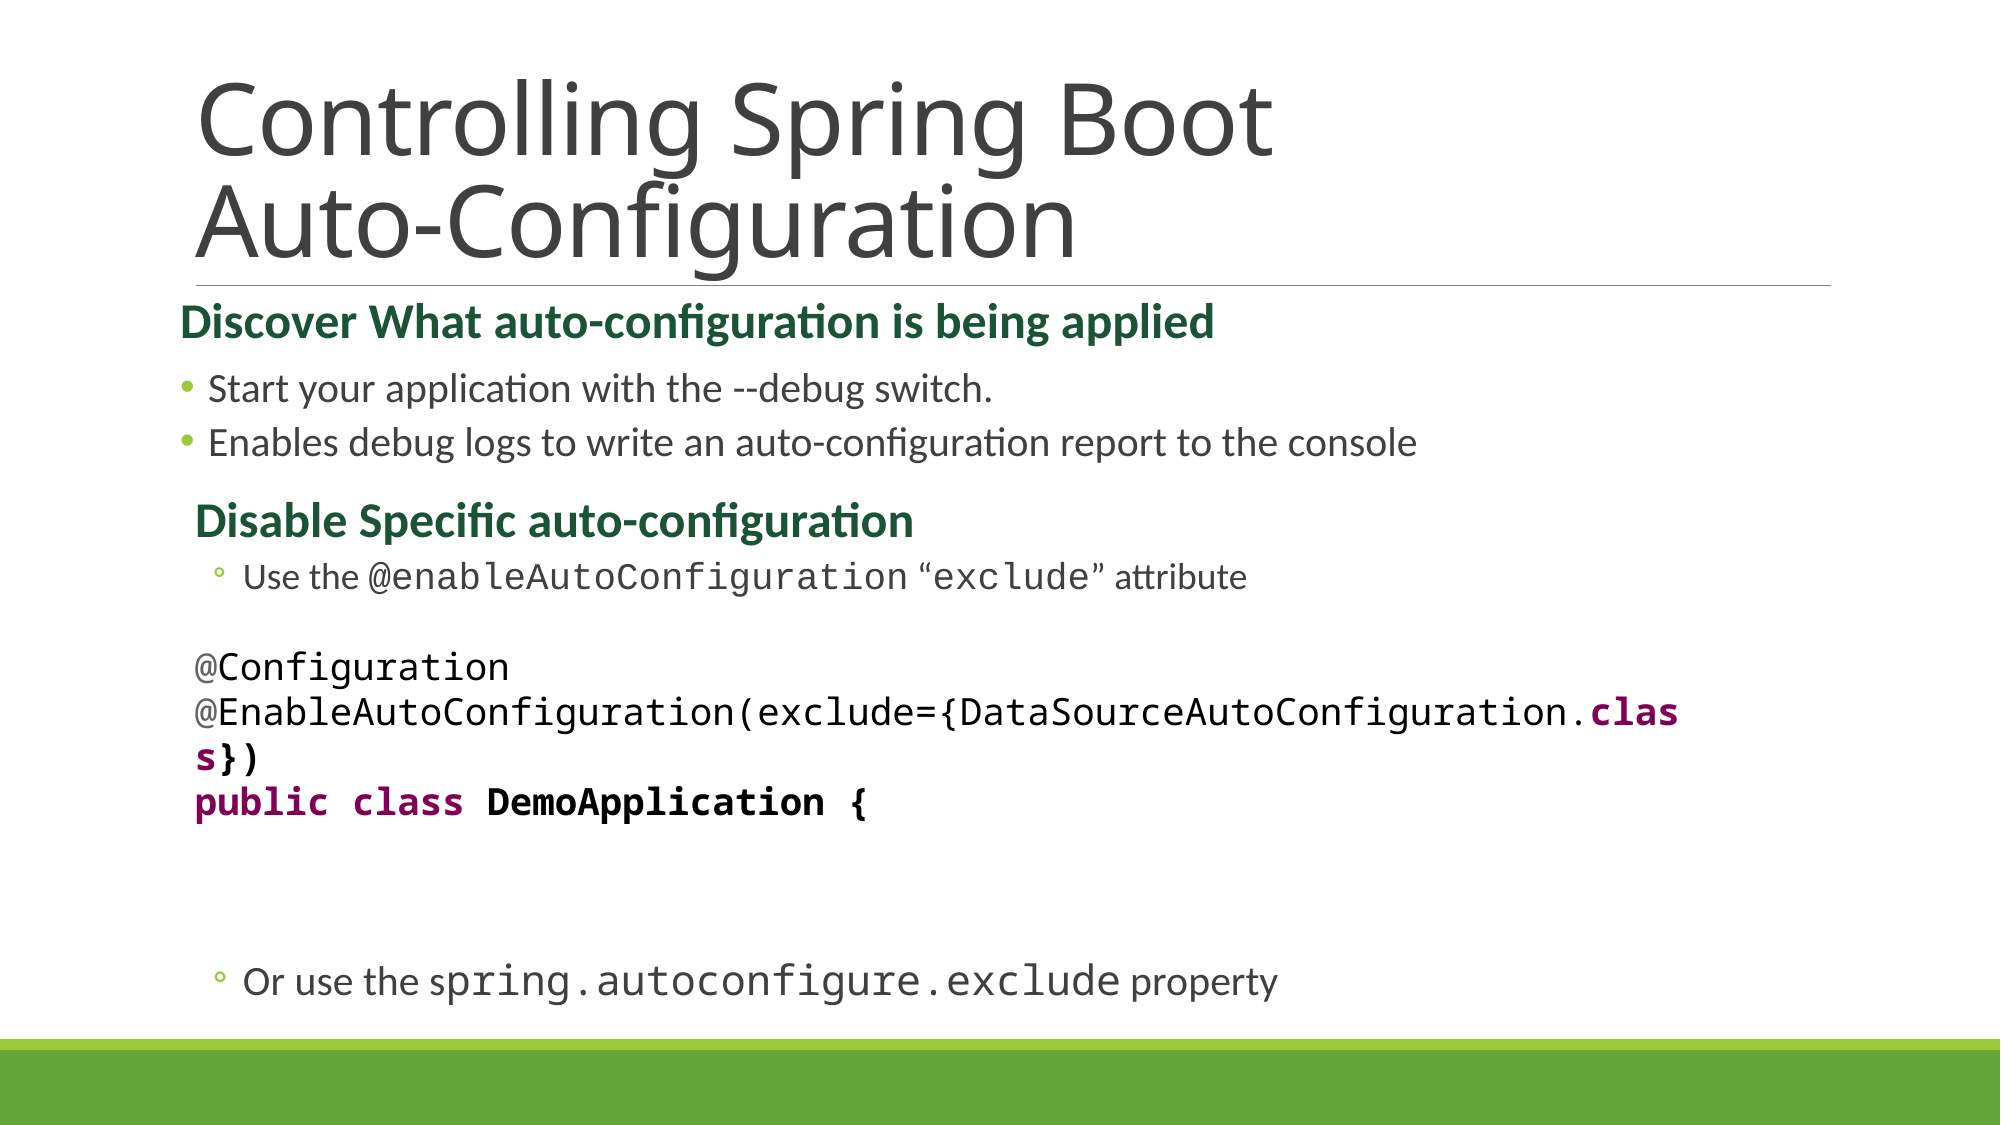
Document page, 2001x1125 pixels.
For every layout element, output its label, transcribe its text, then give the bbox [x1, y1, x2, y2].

list Discover What auto-configuration is being applied Start your application with the --debug switch. Enables debug logs to write an auto-configuration report to the console Disable Specific auto-configuration Use the @enableAutoConfiguration “exclude” attribute Or use the spring.autoconfigure.exclude property [180, 316, 1830, 1040]
title Controlling Spring Boot Auto-Configuration [180, 47, 1830, 285]
text_box @Configuration @EnableAutoConfiguration(exclude={DataSourceAutoConfiguration.class}) public class DemoApplication { [179, 635, 1695, 831]
